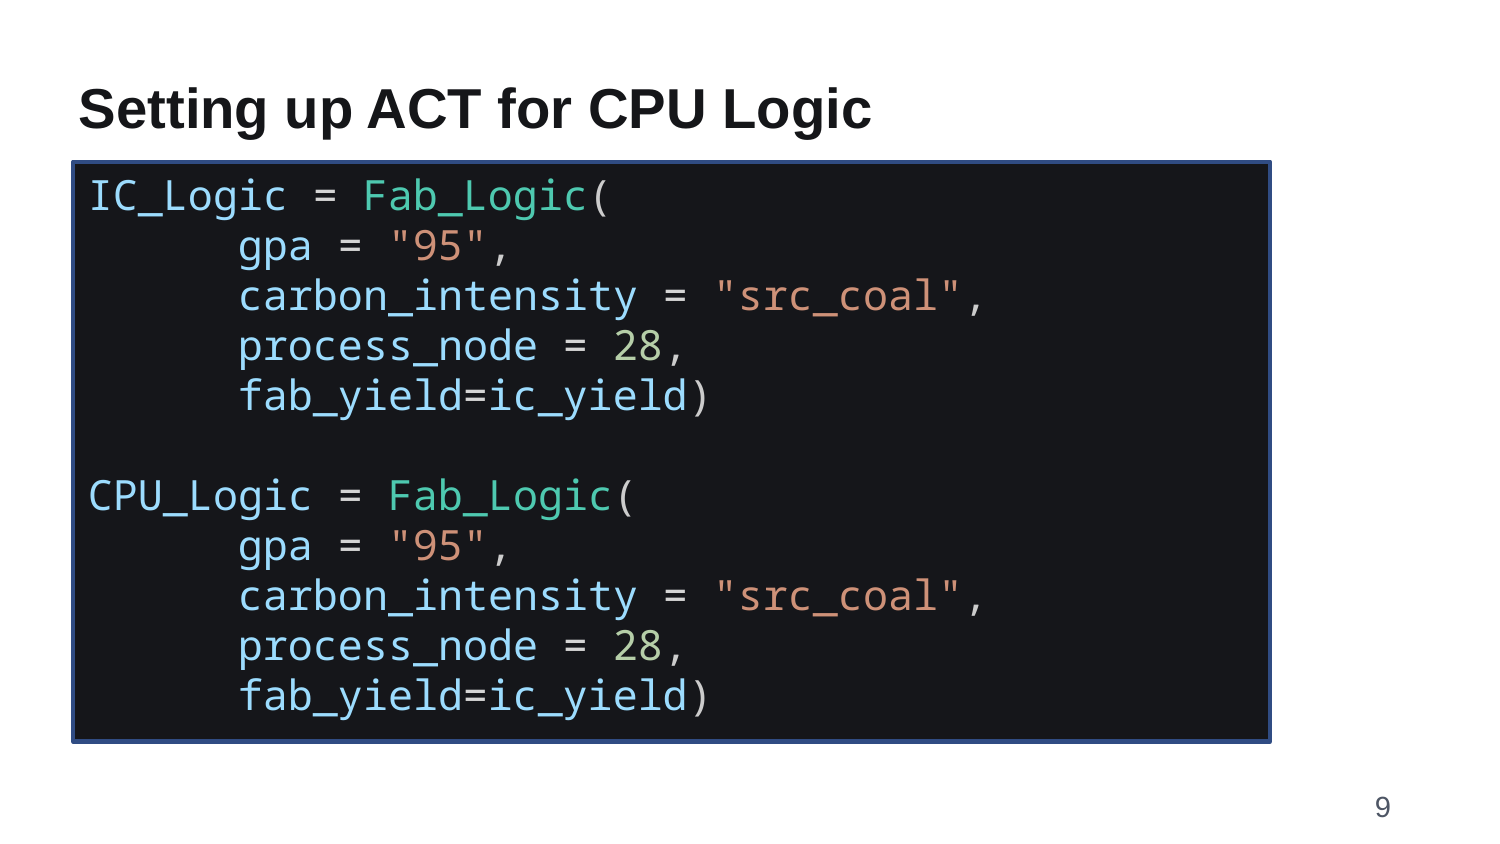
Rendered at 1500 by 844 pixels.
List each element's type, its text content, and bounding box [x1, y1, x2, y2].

text_box IC_Logic = Fab_Logic( gpa = "95", carbon_intensity = "src_coal", process_node = 28, fab_yield=ic_yield) CPU_Logic = Fab_Logic( gpa = "95", carbon_intensity = "src_coal", process_node = 28, fab_yield=ic_yield) [71, 160, 1272, 744]
text_box Setting up ACT for CPU Logic [73, 69, 1427, 165]
slide_number 9 [1059, 782, 1397, 827]
